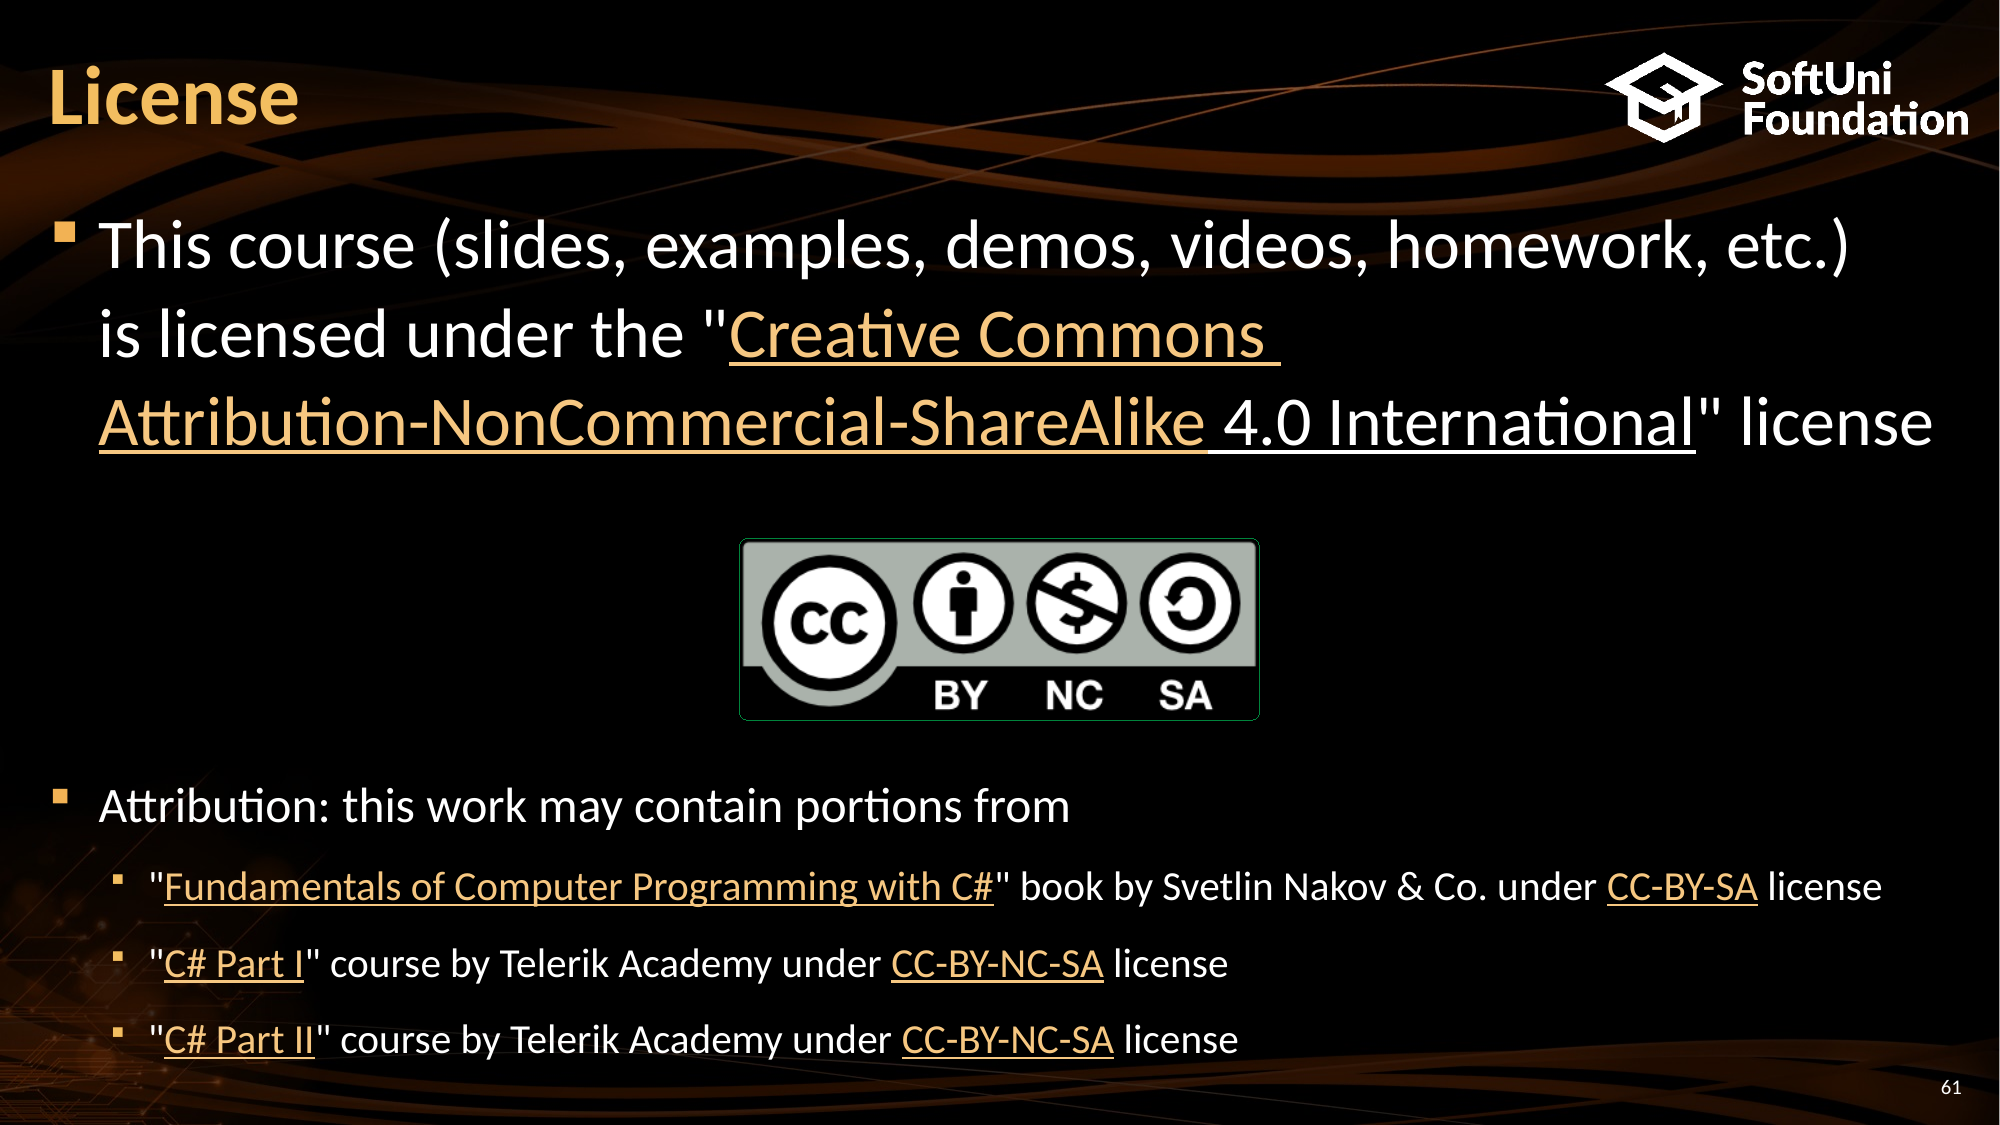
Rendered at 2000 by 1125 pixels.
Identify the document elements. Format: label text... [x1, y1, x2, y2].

title License [30, 6, 1602, 189]
picture [0, 0, 2000, 1125]
slide_number 61 [1897, 1070, 1968, 1103]
list This course (slides, examples, demos, videos, homework, etc.) is licensed under the "Creative Commons Attribution-NonCommercial-ShareAlike 4.0 International" license Attribution: this work may contain portions from "Fundamentals of Computer Programming with C#" book by Svetlin Nakov & Co. under CC-BY-SA license "C# Part I" course by Telerik Academy under CC-BY-NC-SA license "C# Part II" course by Telerik Academy under CC-BY-NC-SA license [31, 188, 1968, 1103]
